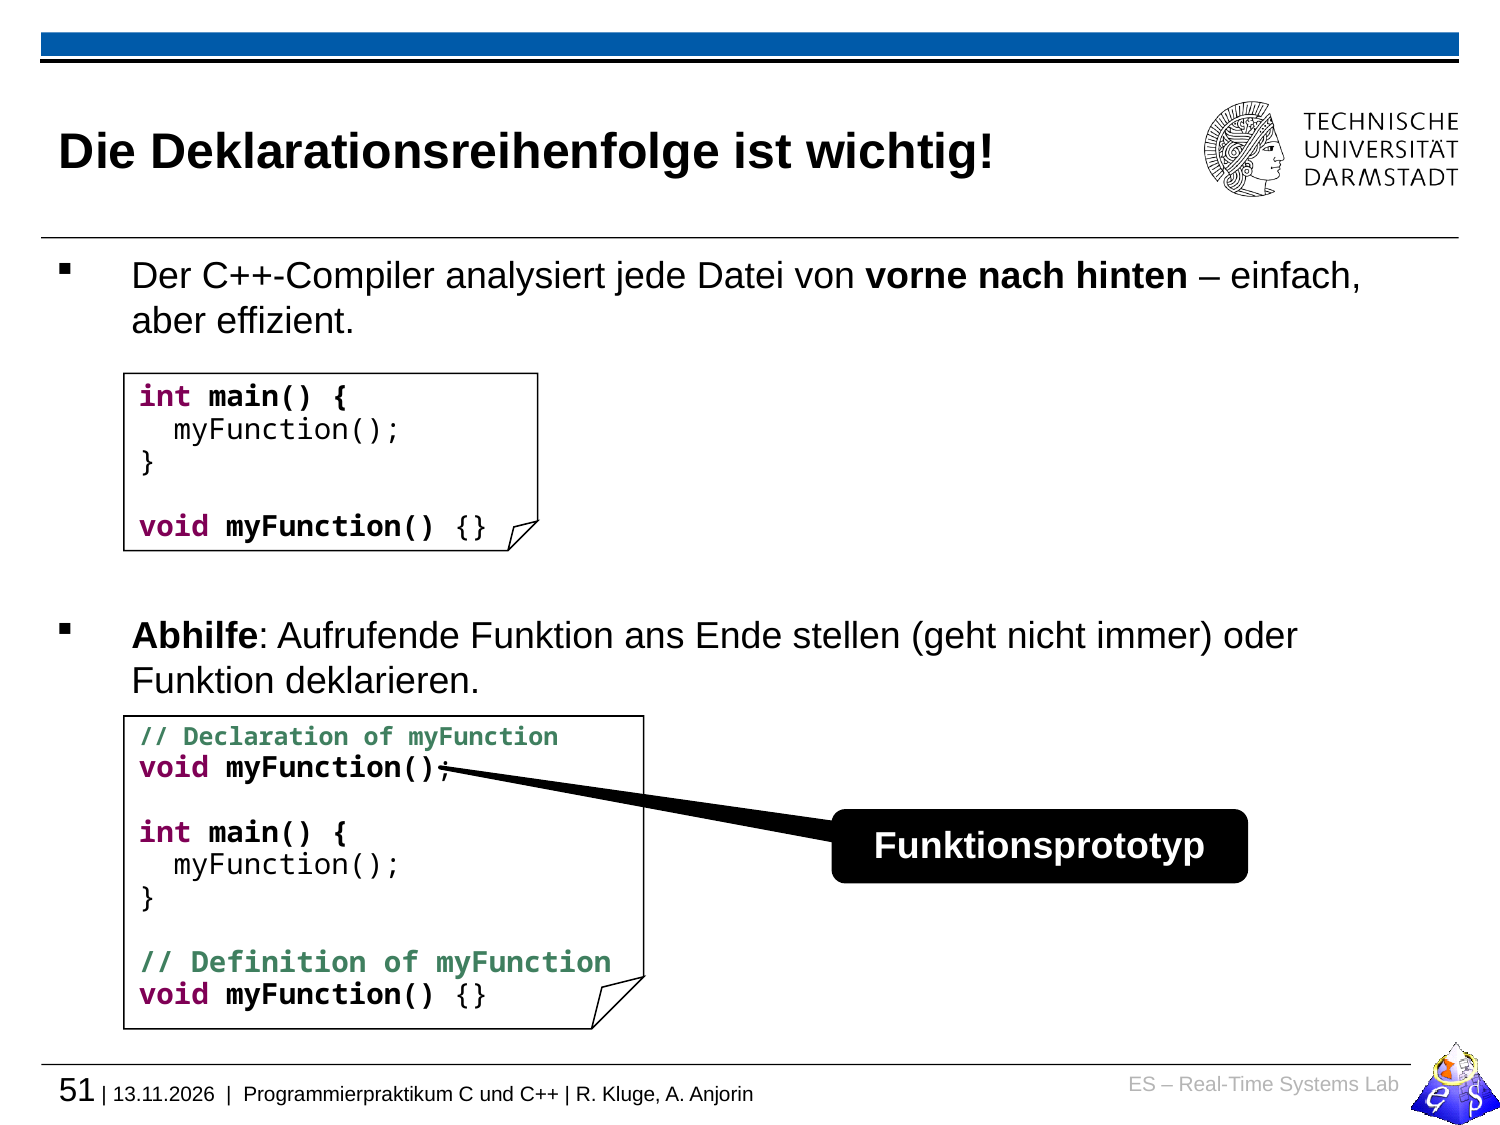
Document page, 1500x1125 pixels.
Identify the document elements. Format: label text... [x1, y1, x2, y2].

table_cell 1111 [591, 977, 642, 1028]
list Der C++-Compiler analysiert jede Datei von vorne nach hinten – einfach, aber effizient. Abhilfe: Aufrufende Funktion ans Ende stellen (geht nicht immer) oder Funktion deklarieren. [41, 243, 1459, 1059]
picture [1411, 1041, 1500, 1125]
title Die Deklarationsreihenfolge ist wichtig! [58, 80, 1187, 218]
table_cell F [508, 521, 536, 549]
text_box Funktionsprototyp [438, 765, 1249, 884]
text_box // Declaration of myFunction void myFunction(); int main() { myFunction(); } // Definition of myFunction void myFunction() {} [123, 715, 644, 1029]
picture [1187, 84, 1483, 214]
text_box int main() { myFunction(); } void myFunction() {} [123, 373, 538, 551]
